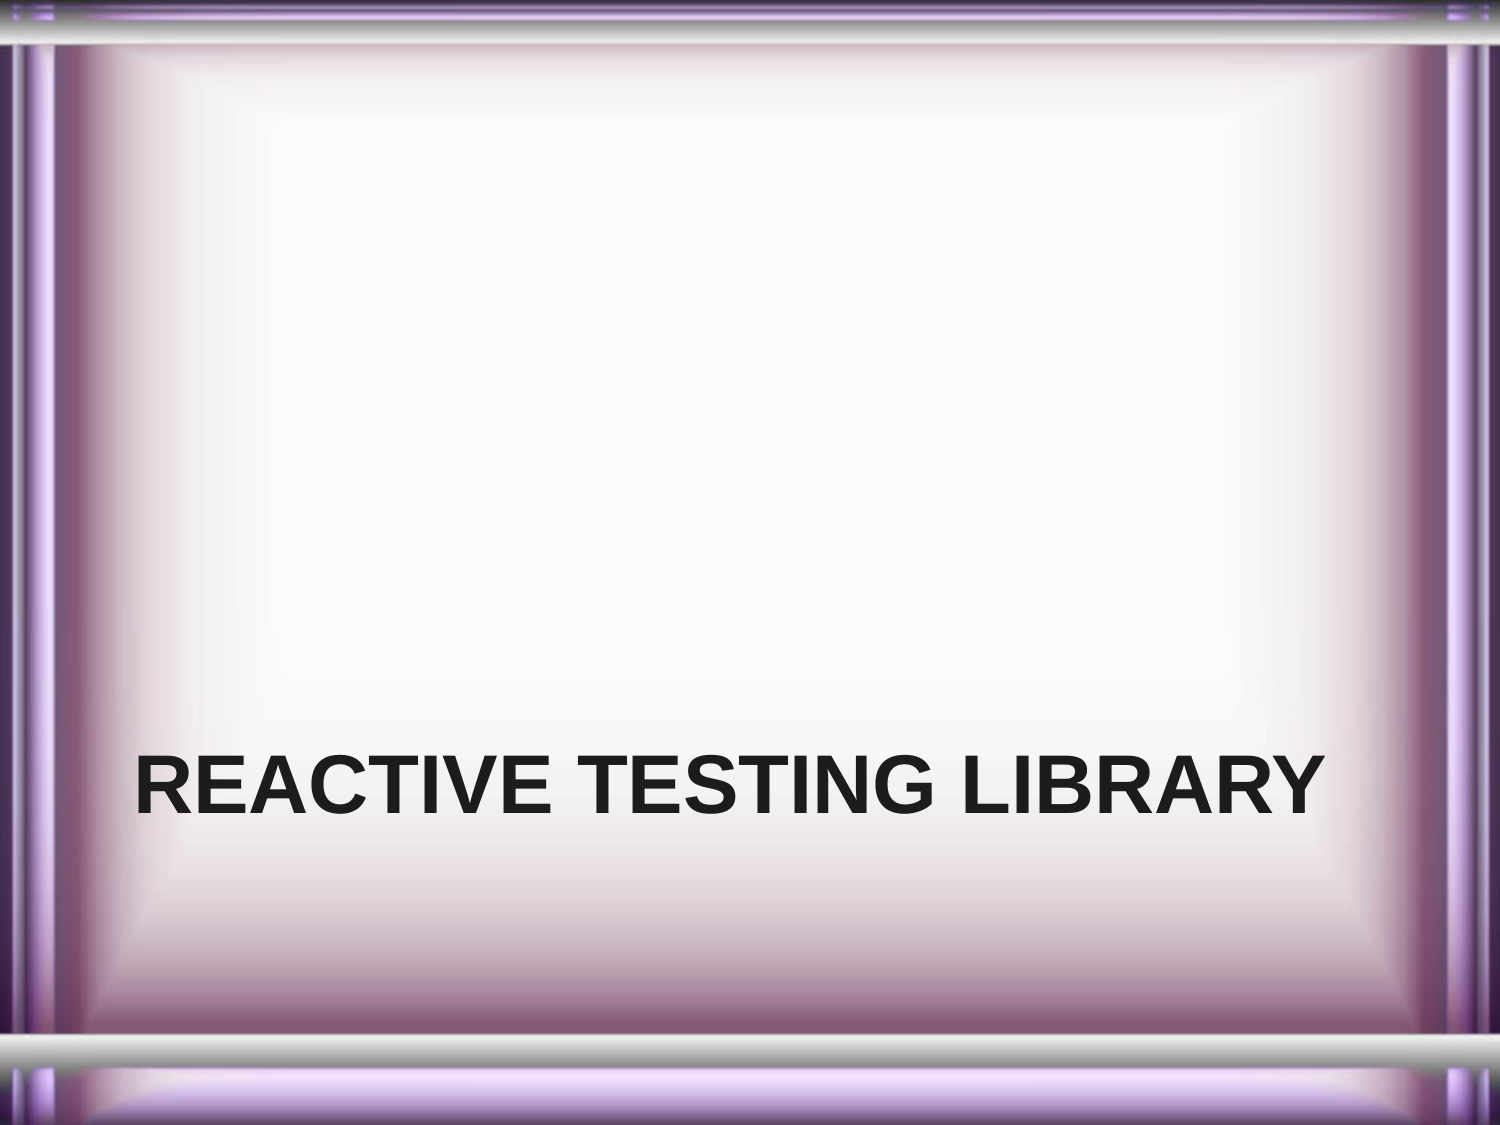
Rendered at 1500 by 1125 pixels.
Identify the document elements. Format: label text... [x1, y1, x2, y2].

title Reactive testing library [118, 722, 1394, 947]
picture [0, 0, 1500, 1125]
